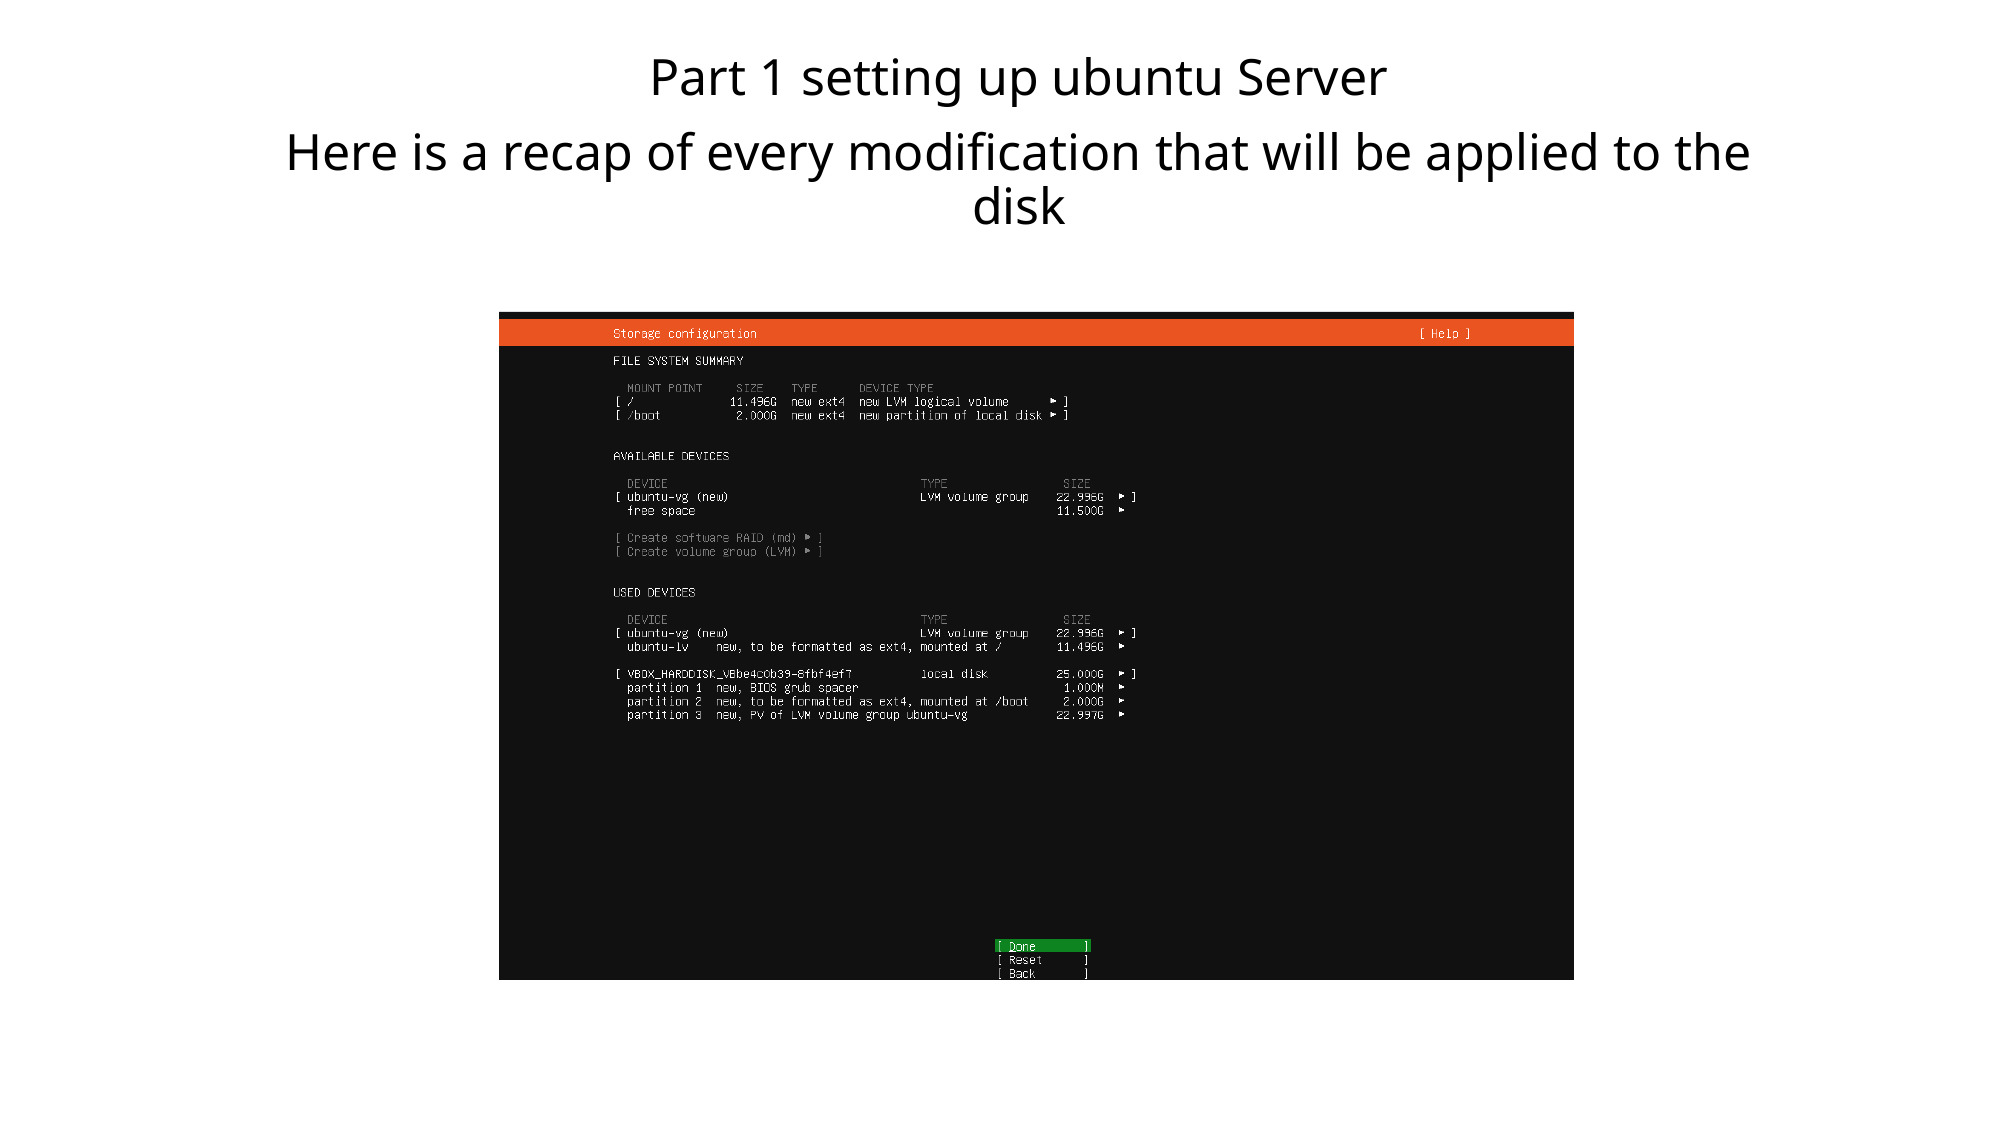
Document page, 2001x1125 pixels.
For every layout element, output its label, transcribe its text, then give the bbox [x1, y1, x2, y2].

picture [499, 310, 1575, 981]
subtitle Part 1 setting up ubuntu Server Here is a recap of every modification that will be applied to the disk [269, 45, 1770, 271]
